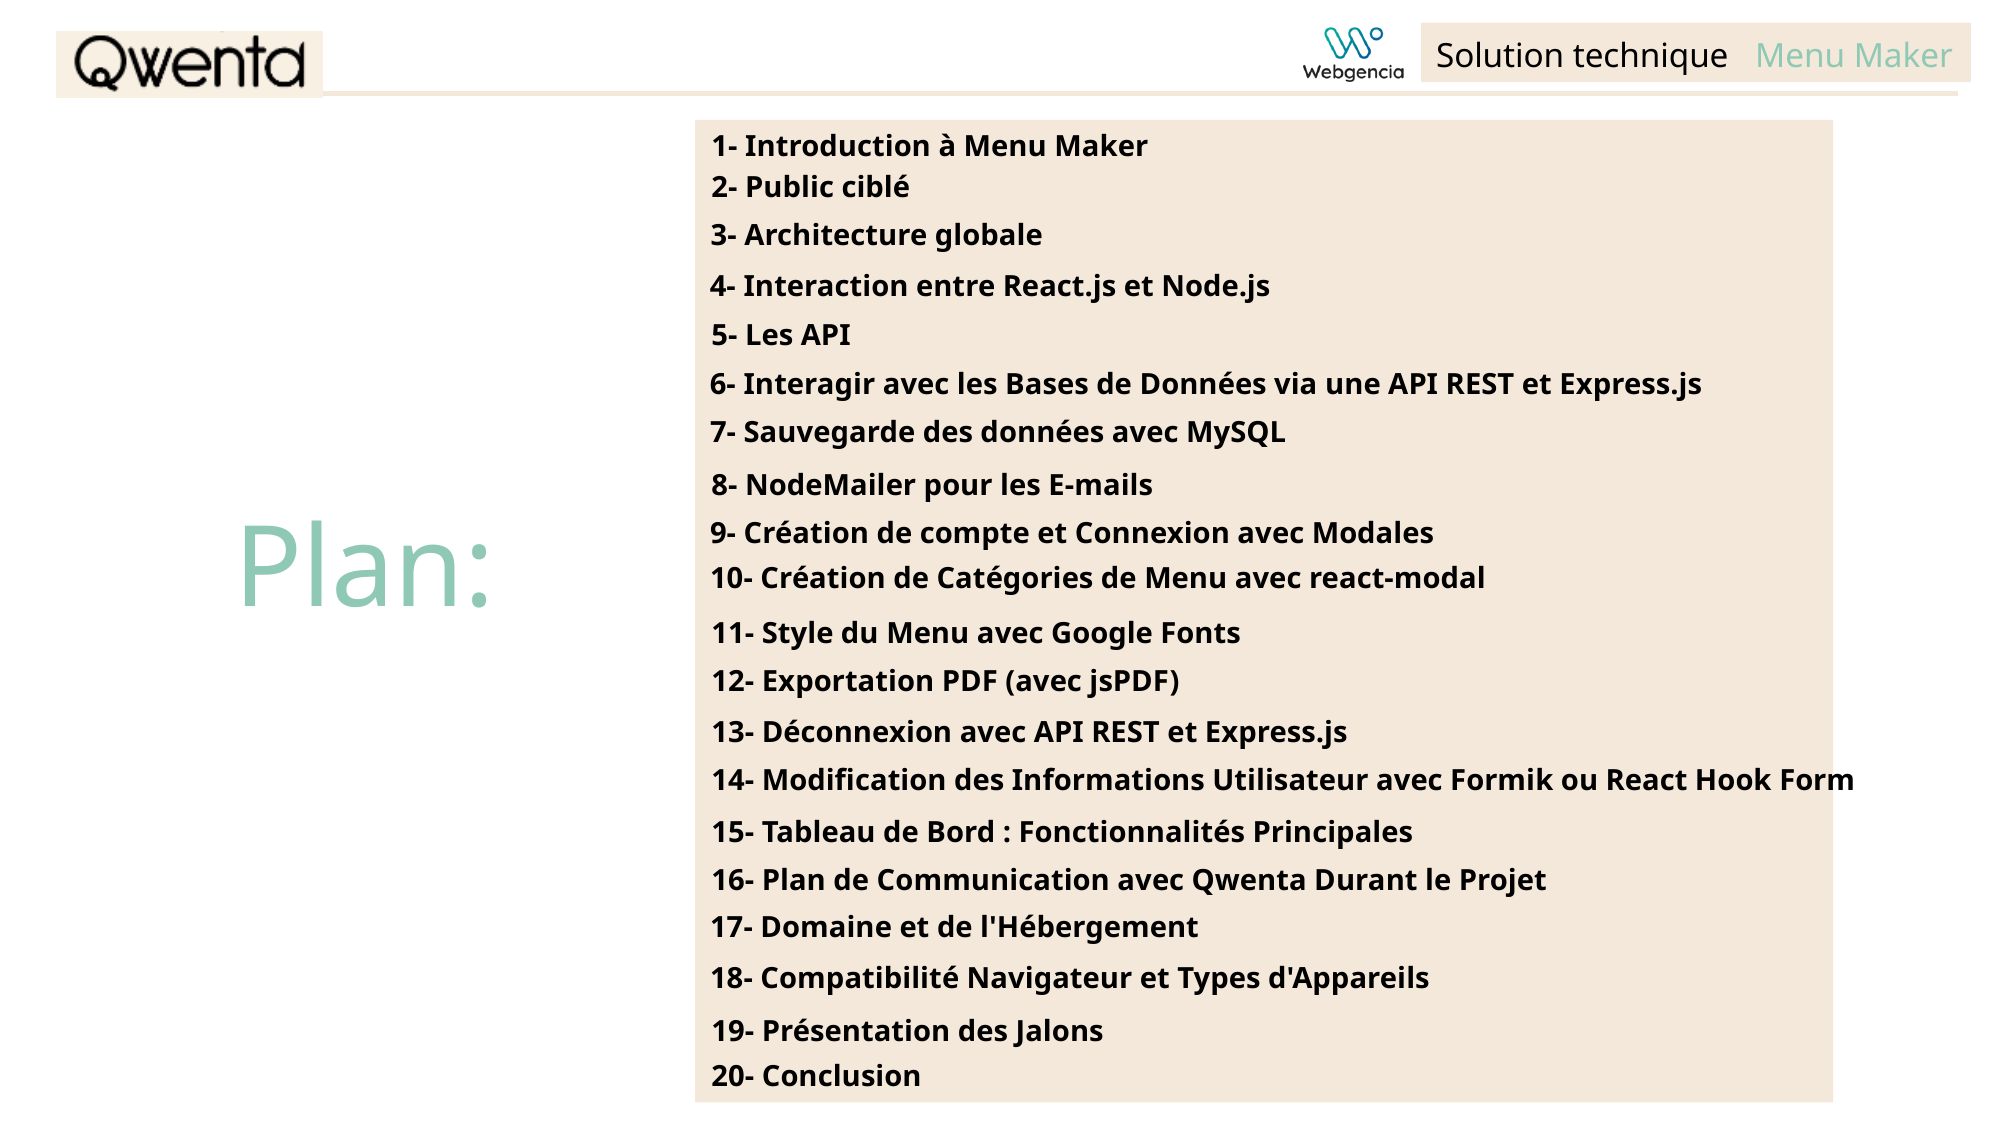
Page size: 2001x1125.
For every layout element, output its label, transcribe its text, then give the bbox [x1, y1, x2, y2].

text_box 19- Présentation des Jalons [696, 1004, 1697, 1049]
text_box 9- Création de compte et Connexion avec Modales [695, 507, 1696, 551]
text_box Solution technique Menu Maker [1422, 22, 1971, 83]
text_box 3- Architecture globale [695, 208, 1180, 259]
text_box 8- NodeMailer pour les E-mails [696, 458, 1241, 507]
text_box 7- Sauvegarde des données avec MySQL [695, 406, 1696, 457]
picture [55, 31, 323, 98]
text_box 11- Style du Menu avec Google Fonts [696, 606, 1697, 657]
text_box 16- Plan de Communication avec Qwenta Durant le Projet [696, 856, 1697, 904]
text_box 1- Introduction à Menu Maker [696, 119, 1204, 160]
text_box 18- Compatibilité Navigateur et Types d'Appareils [695, 951, 1696, 1002]
text_box 2- Public ciblé [696, 160, 1204, 211]
text_box 14- Modification des Informations Utilisateur avec Formik ou React Hook Form [696, 754, 2000, 805]
text_box 12- Exportation PDF (avec jsPDF) [696, 657, 1697, 705]
text_box 20- Conclusion [696, 1049, 1697, 1100]
text_box 13- Déconnexion avec API REST et Express.js [696, 705, 1697, 754]
picture [1286, 22, 1422, 88]
text_box 4- Interaction entre React.js et Node.js [695, 260, 1421, 310]
text_box 17- Domaine et de l'Hébergement [695, 901, 1696, 951]
text_box 5- Les API [696, 308, 1697, 357]
text_box 6- Interagir avec les Bases de Données via une API REST et Express.js [695, 357, 1896, 408]
text_box Plan: [220, 486, 537, 637]
text_box 10- Création de Catégories de Menu avec react-modal [695, 551, 1696, 602]
text_box [694, 118, 1835, 1104]
text_box 15- Tableau de Bord : Fonctionnalités Principales [696, 805, 1697, 856]
